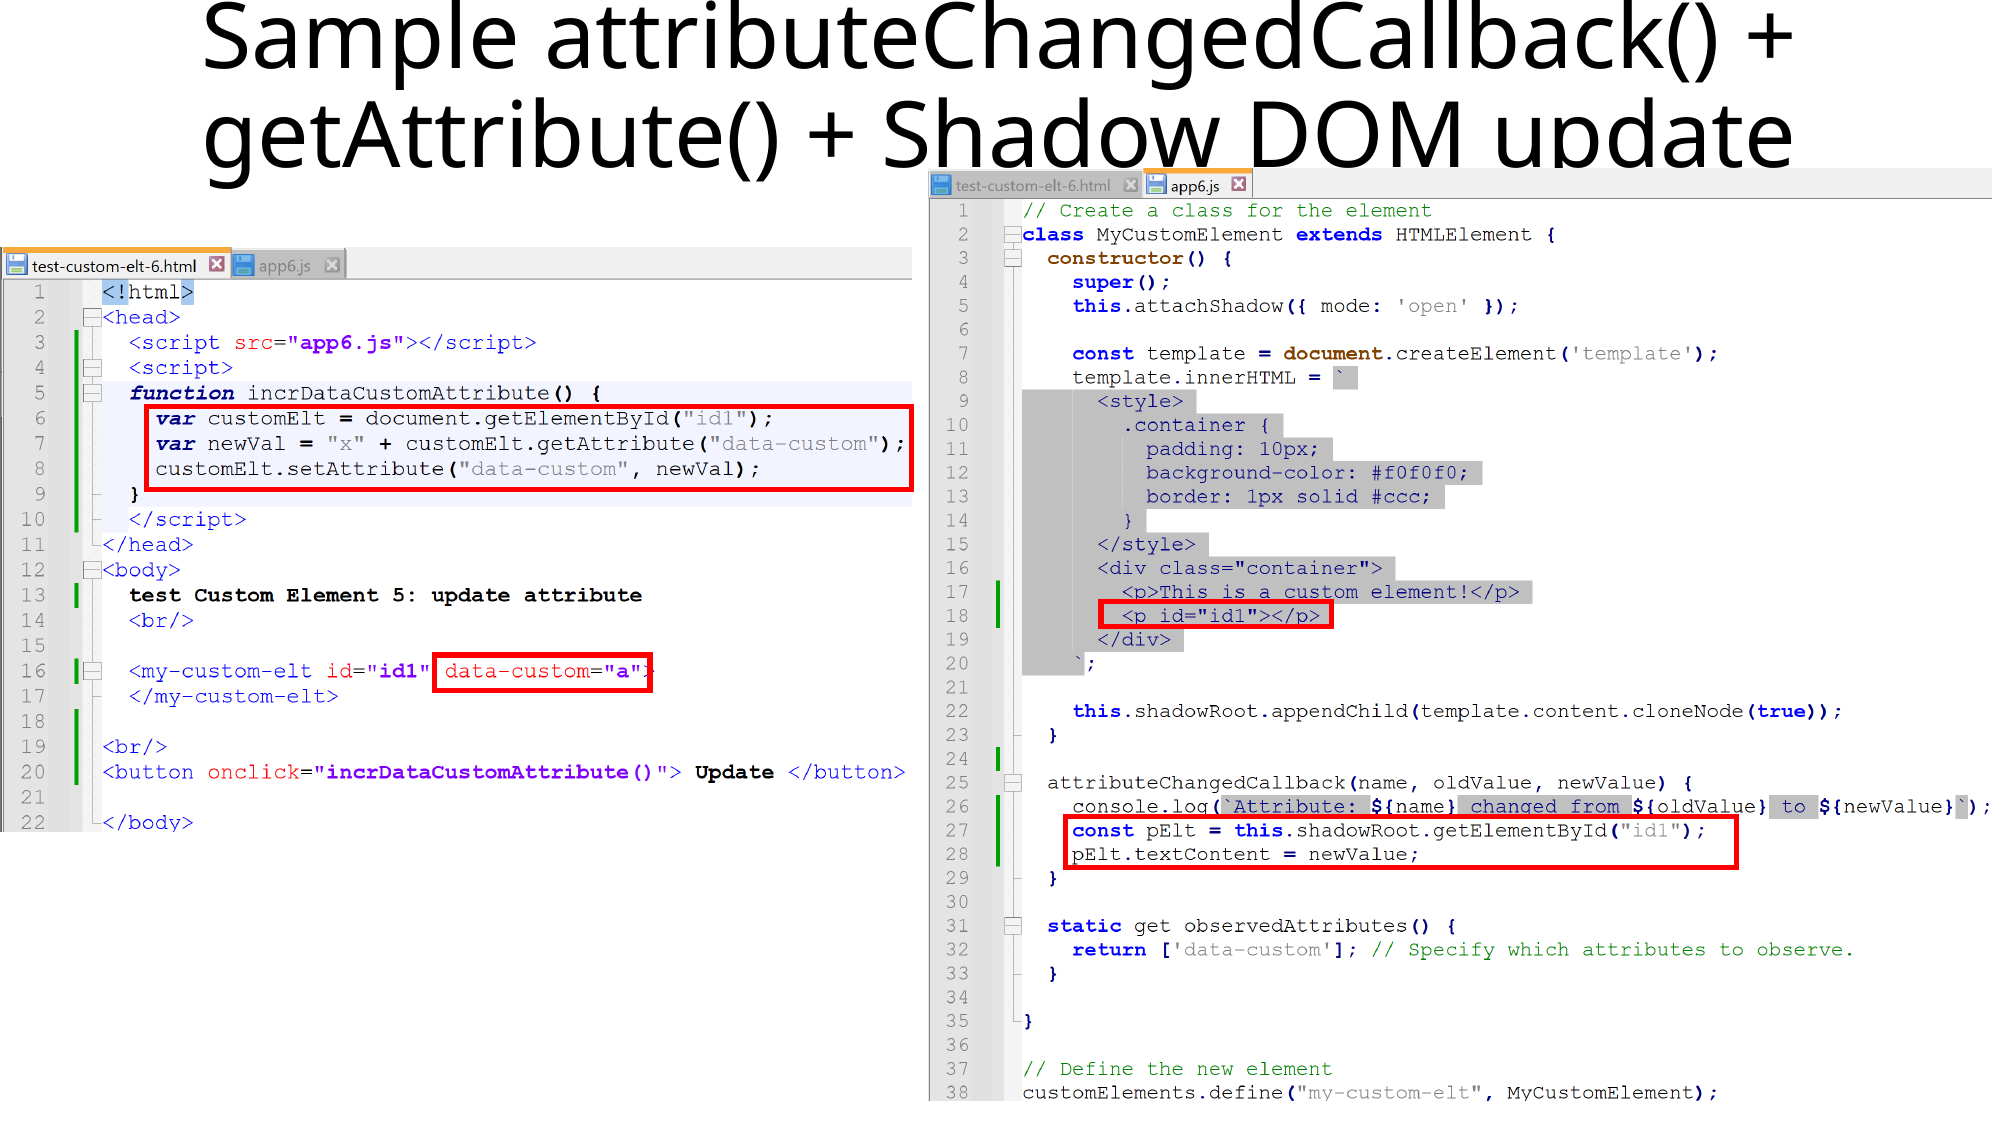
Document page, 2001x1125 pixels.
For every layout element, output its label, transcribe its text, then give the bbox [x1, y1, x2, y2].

title Sample attributeChangedCallback() + getAttribute() + Shadow DOM update [137, 0, 1863, 177]
picture [0, 247, 912, 832]
picture [928, 168, 1992, 1101]
